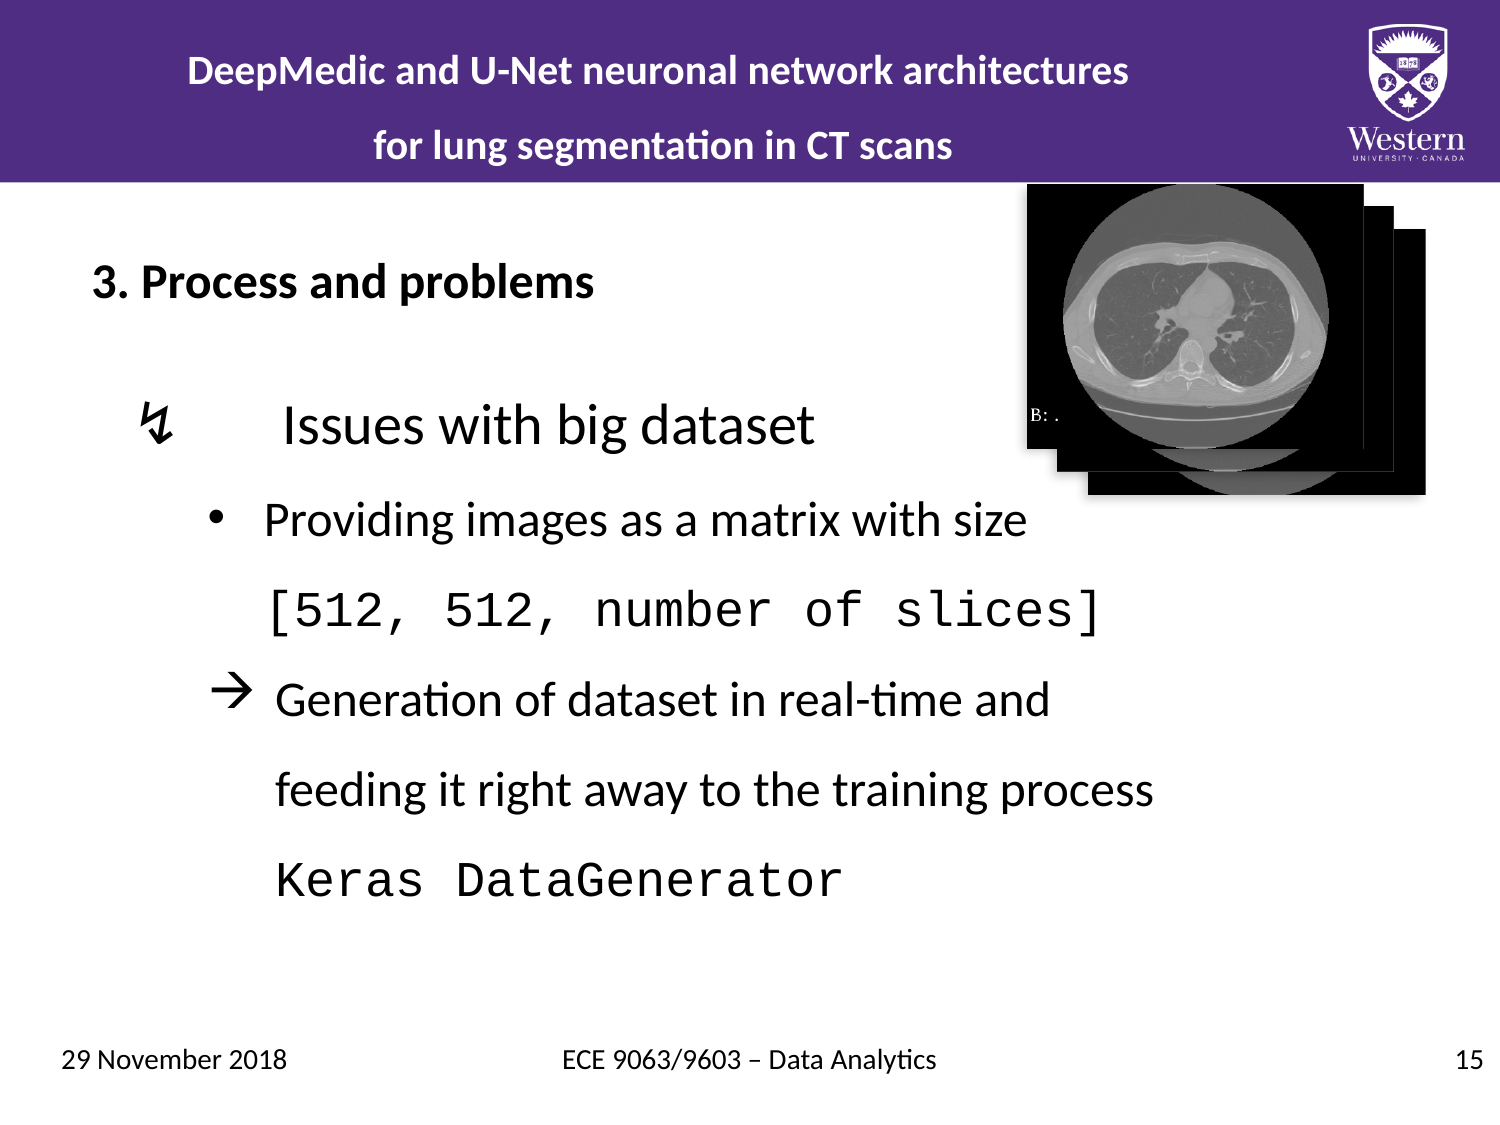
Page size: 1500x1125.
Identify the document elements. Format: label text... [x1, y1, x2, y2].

text_box ↯ Issues with big dataset Providing images as a matrix with size [512, 512, number of slices] Generation of dataset in real-time and feeding it right away to the training process Keras DataGenerator [117, 344, 1459, 1125]
picture [1027, 184, 1426, 495]
picture [1333, 0, 1480, 181]
text_box 3. Process and problems [76, 241, 610, 316]
